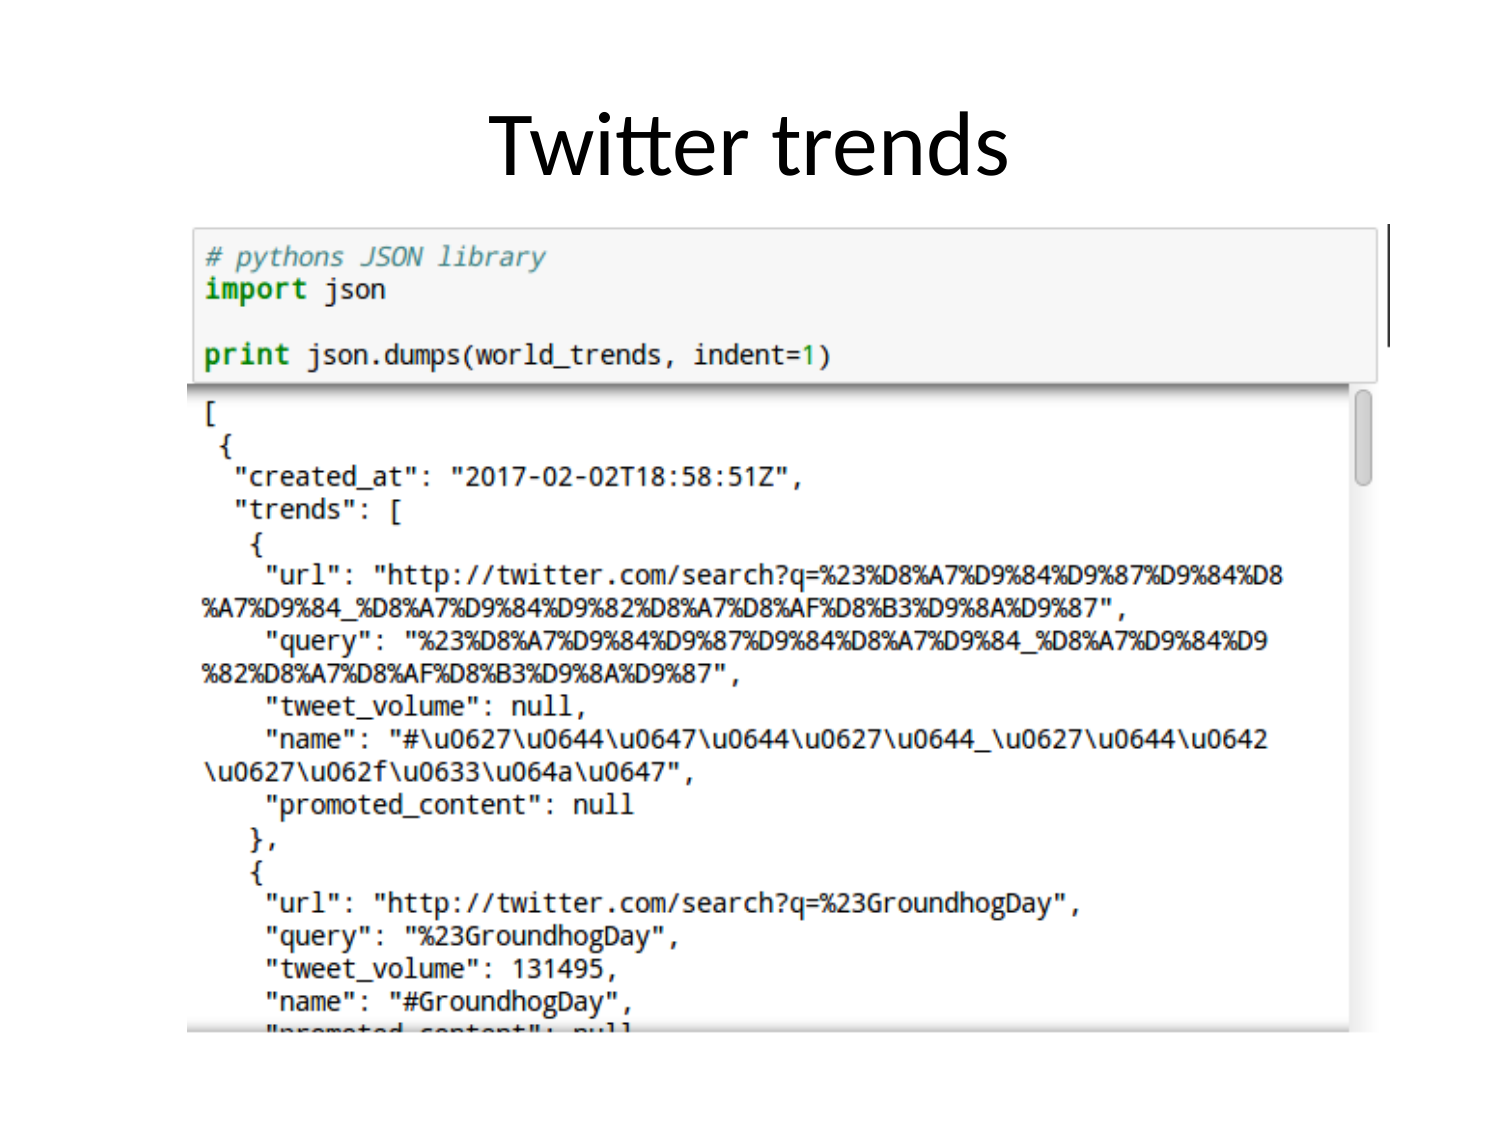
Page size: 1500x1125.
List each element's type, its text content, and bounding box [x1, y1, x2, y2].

title Twitter trends [75, 45, 1425, 233]
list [187, 224, 1390, 1051]
